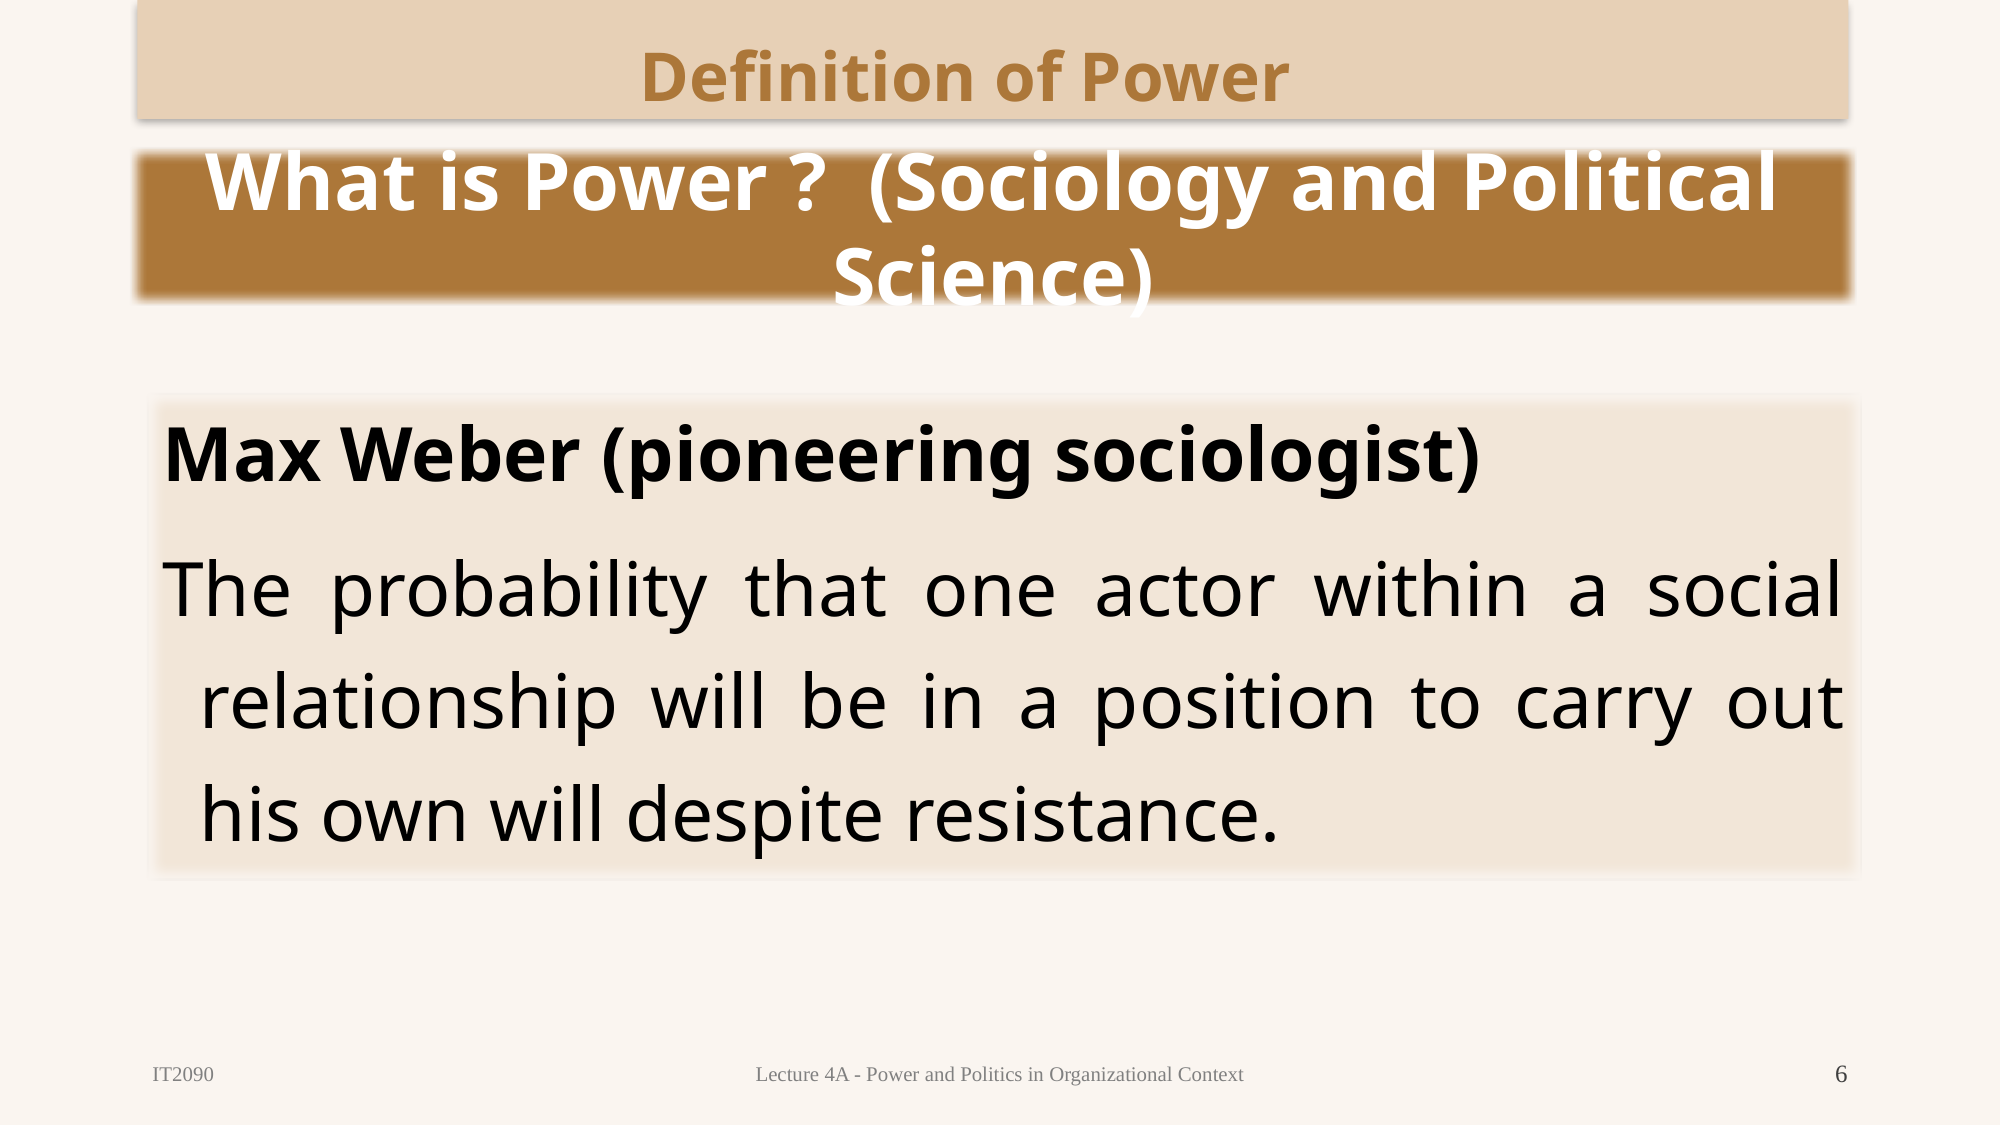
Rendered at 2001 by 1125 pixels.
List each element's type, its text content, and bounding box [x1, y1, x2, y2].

text_box [136, 0, 1849, 120]
text_box Max Weber (pioneering sociologist) The probability that one actor within a social relationship will be in a position to carry out his own will despite resistance. [165, 411, 1845, 863]
slide_number IT2090 [137, 1042, 588, 1103]
title Definition of Power [624, 26, 1313, 132]
text_box What is Power ? (Sociology and Political Science) [146, 163, 1842, 291]
footer Lecture 4A - Power and Politics in Organizational Context [662, 1042, 1338, 1103]
slide_number 6 [1412, 1042, 1863, 1103]
